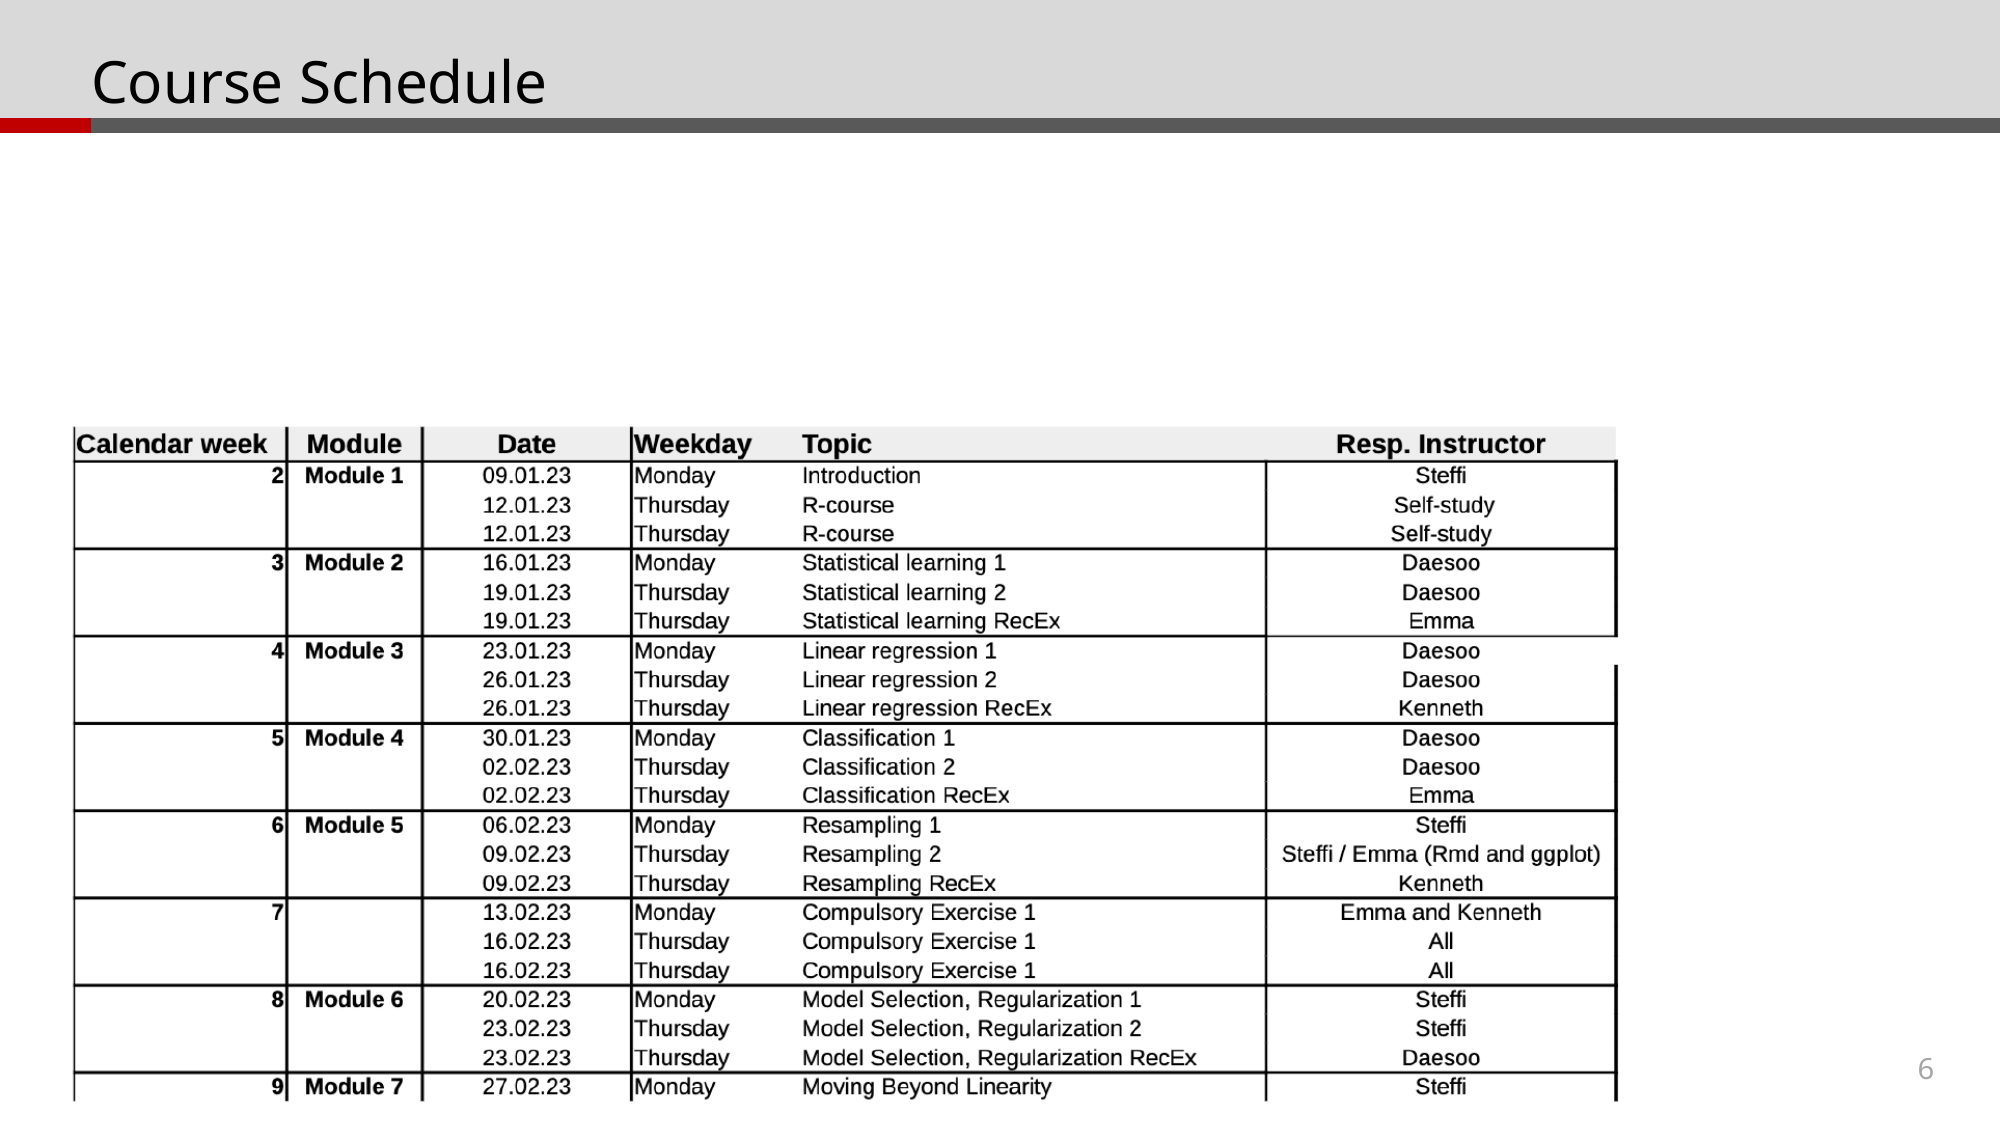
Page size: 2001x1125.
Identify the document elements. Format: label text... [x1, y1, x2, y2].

picture [50, 413, 1651, 1113]
slide_number 6 [1651, 1042, 1949, 1103]
title Course Schedule [91, 0, 1949, 115]
